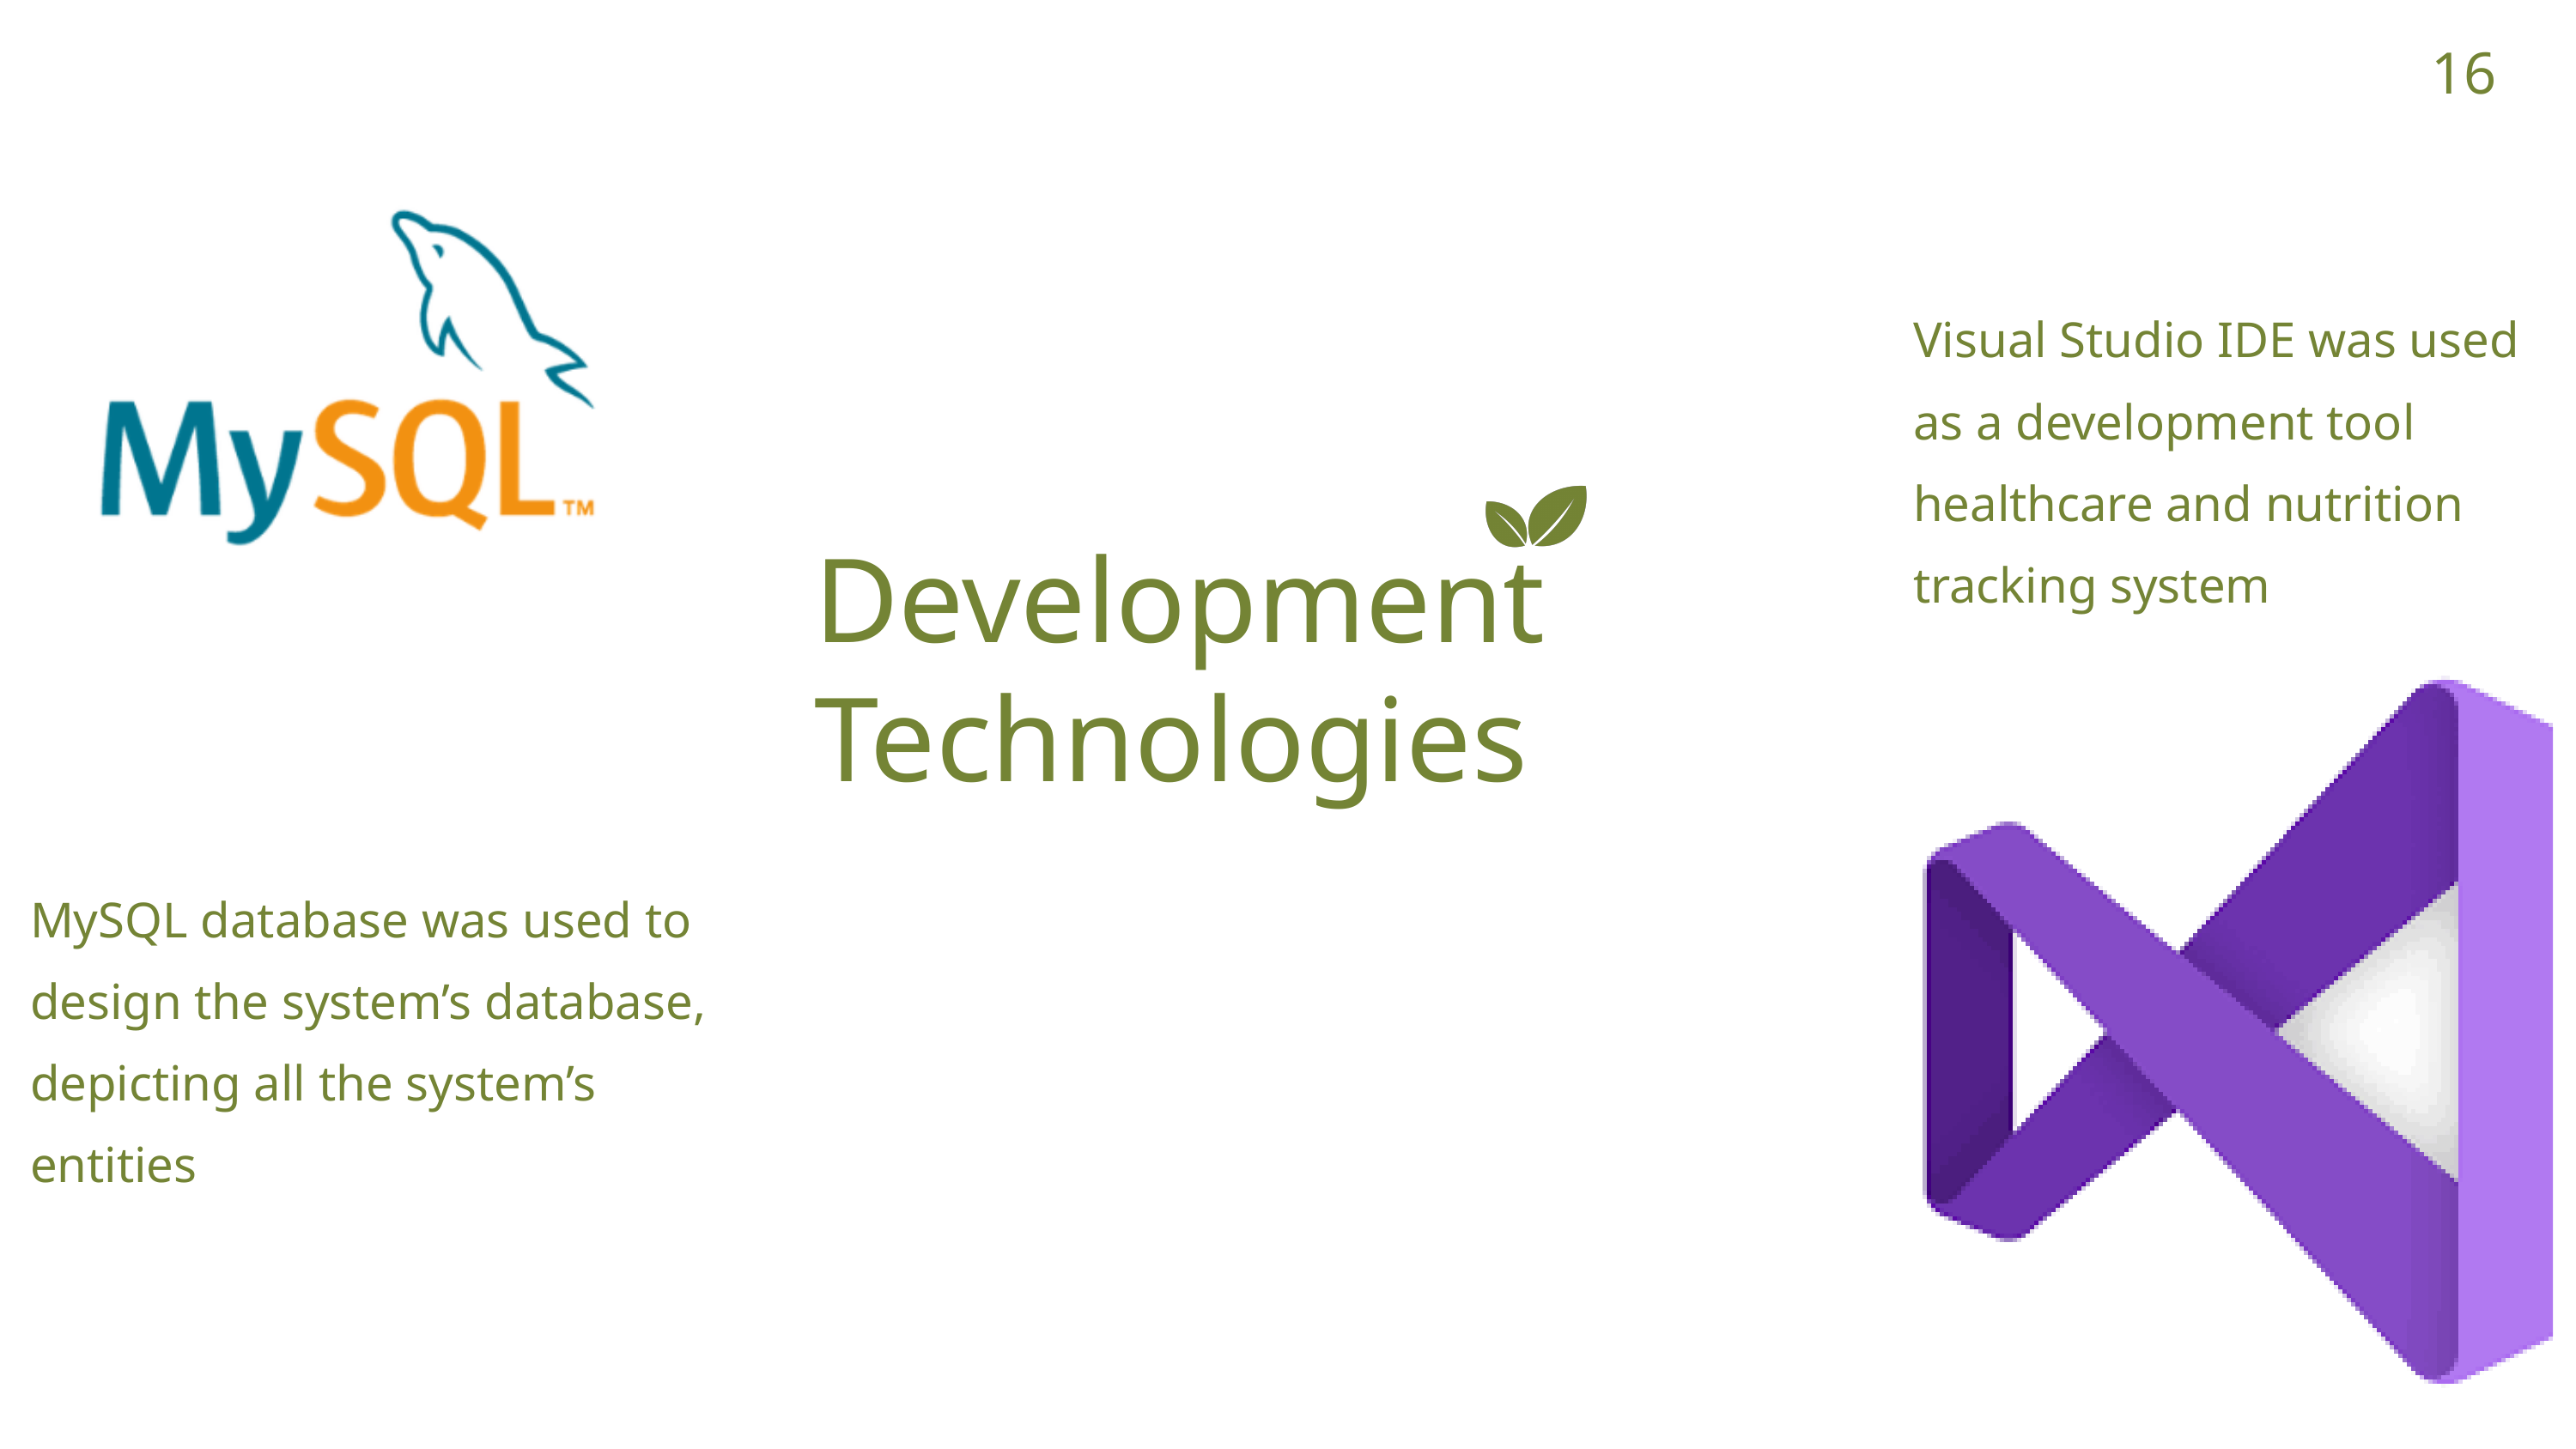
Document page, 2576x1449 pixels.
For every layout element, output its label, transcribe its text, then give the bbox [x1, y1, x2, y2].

text_box Development Technologies [814, 526, 1757, 805]
text_box [1483, 484, 1589, 526]
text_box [29, 94, 658, 811]
text_box MySQL database was used to design the system’s database, depicting all the system’s entities [29, 865, 742, 1192]
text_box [1913, 672, 2554, 1392]
text_box Visual Studio IDE was used as a development tool healthcare and nutrition tracking system [1913, 286, 2547, 613]
text_box 16 [2431, 25, 2524, 106]
